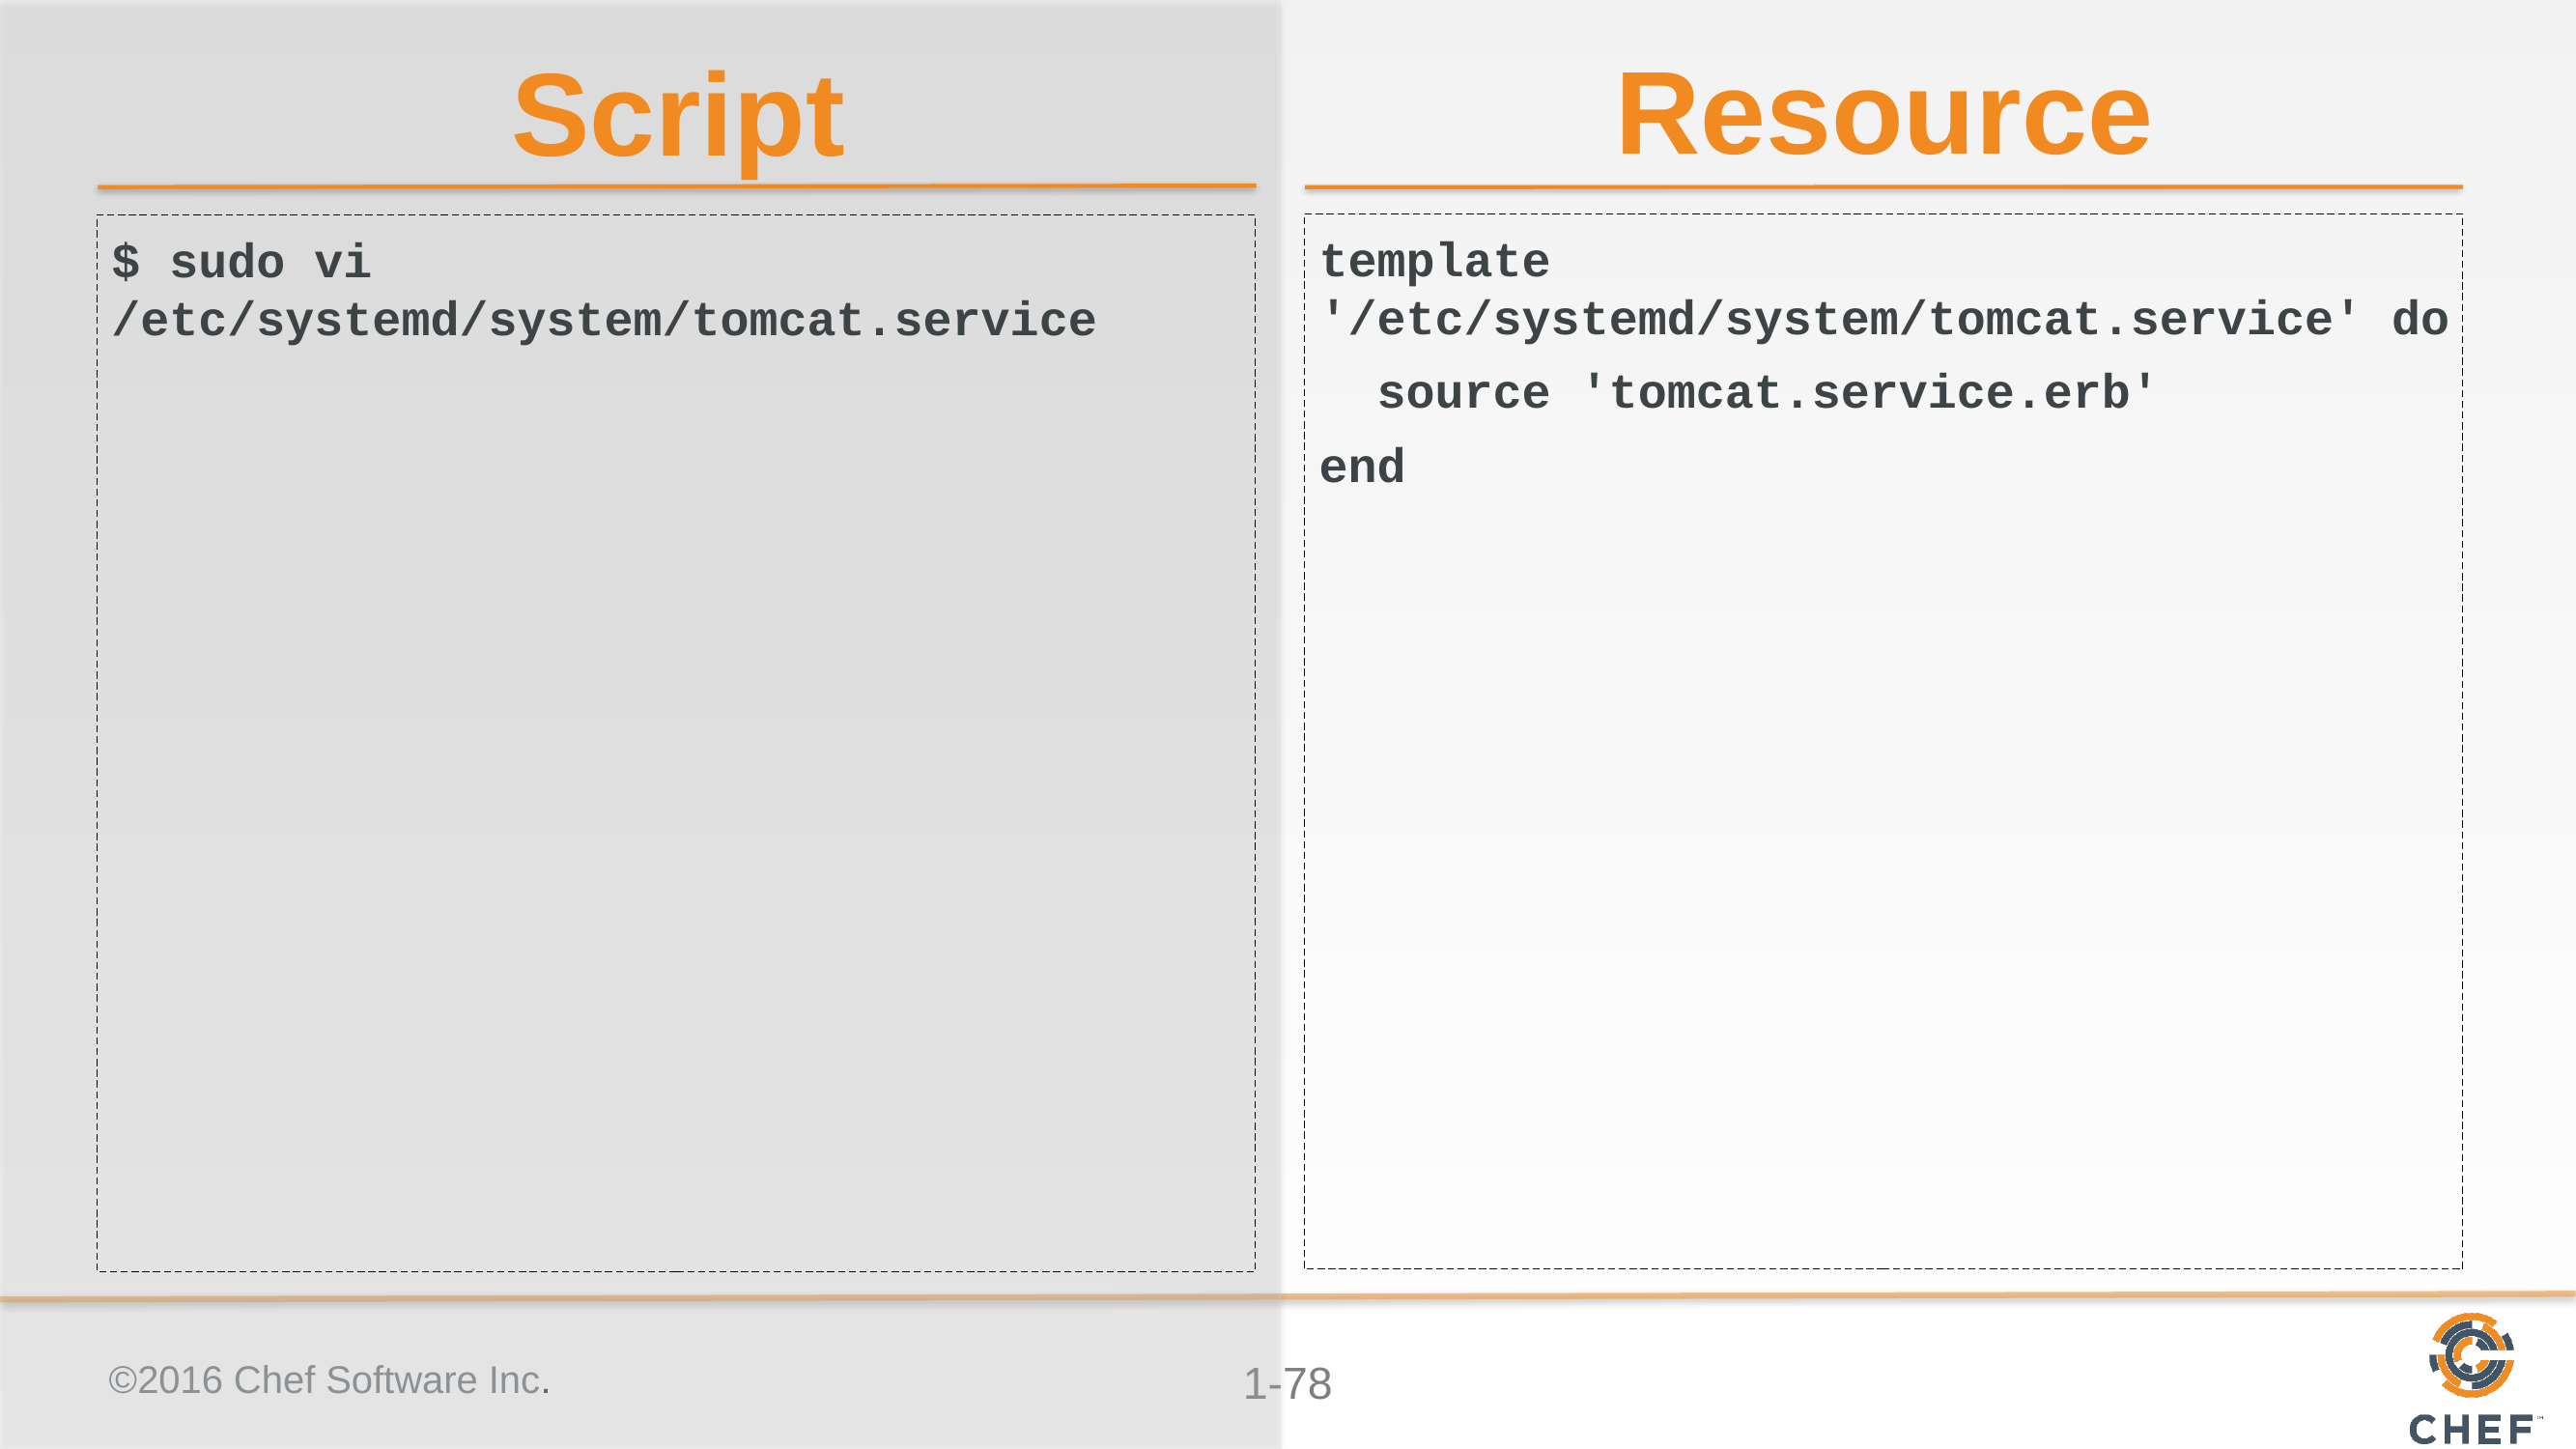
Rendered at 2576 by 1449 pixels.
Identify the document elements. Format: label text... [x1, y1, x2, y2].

picture [2399, 1297, 2551, 1449]
list Script [94, 42, 1263, 176]
list $ sudo vi /etc/systemd/system/tomcat.service [97, 214, 1256, 1272]
list Resource [1299, 41, 2469, 174]
list template '/etc/systemd/system/tomcat.service' do source 'tomcat.service.erb' end [1304, 213, 2463, 1269]
